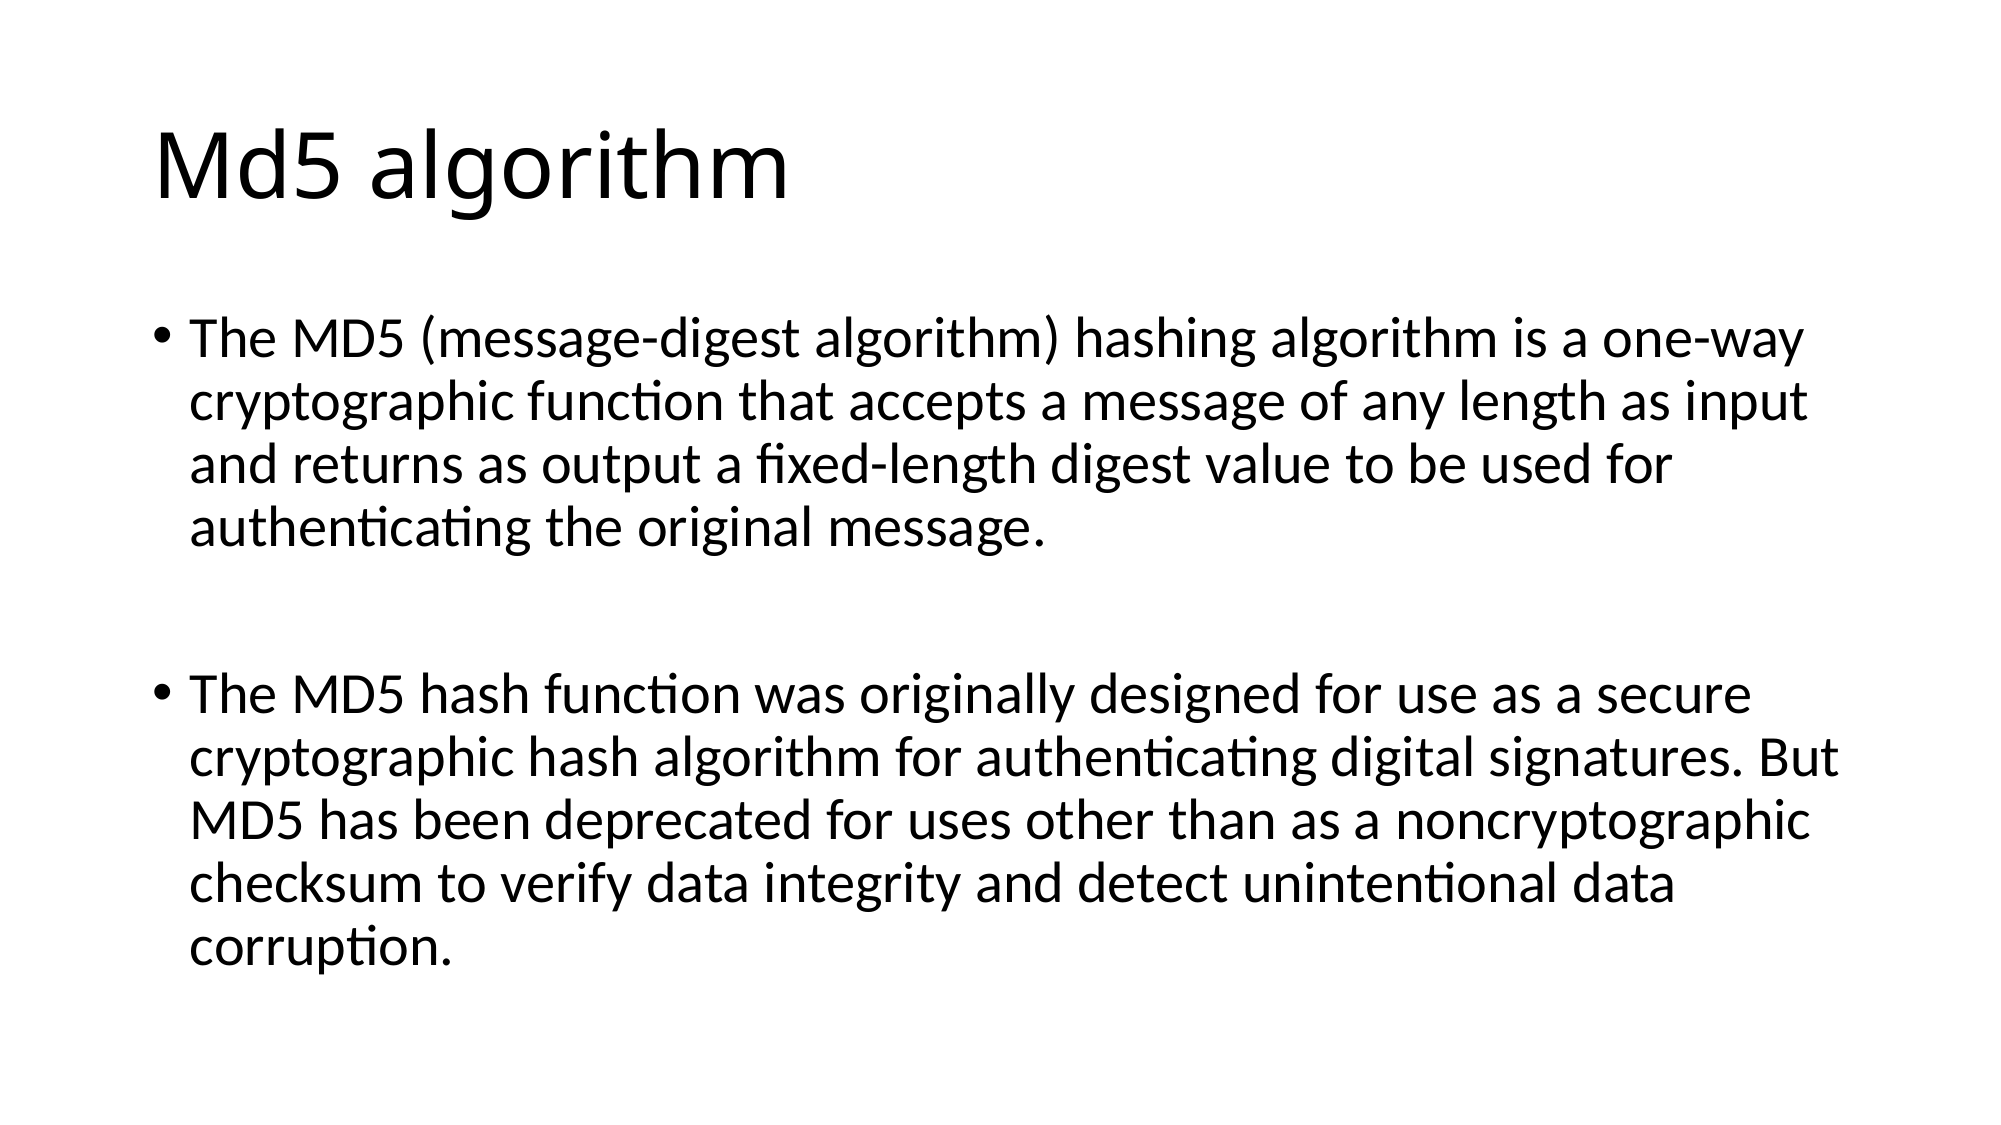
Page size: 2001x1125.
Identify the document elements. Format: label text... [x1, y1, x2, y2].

title Md5 algorithm [137, 59, 1863, 278]
list The MD5 (message-digest algorithm) hashing algorithm is a one-way cryptographic function that accepts a message of any length as input and returns as output a fixed-length digest value to be used for authenticating the original message. The MD5 hash function was originally designed for use as a secure cryptographic hash algorithm for authenticating digital signatures. But MD5 has been deprecated for uses other than as a noncryptographic checksum to verify data integrity and detect unintentional data corruption. [137, 299, 1863, 1014]
